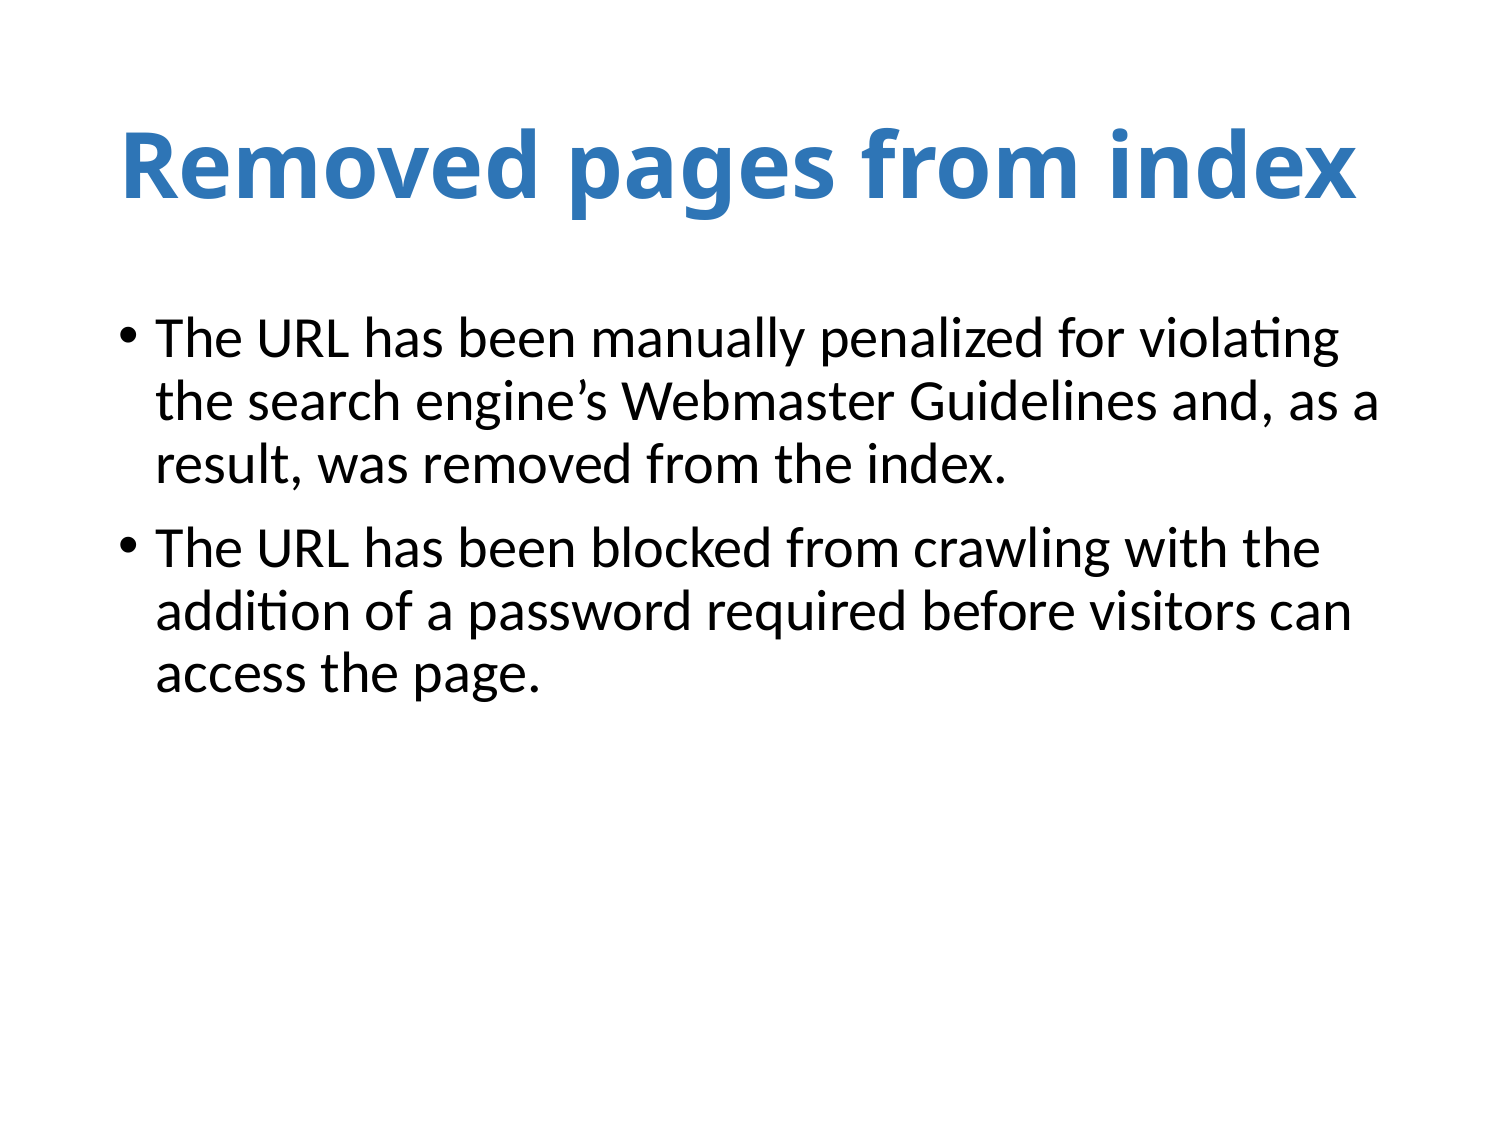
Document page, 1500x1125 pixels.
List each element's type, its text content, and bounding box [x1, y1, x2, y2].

title Removed pages from index [103, 59, 1397, 278]
list The URL has been manually penalized for violating the search engine’s Webmaster Guidelines and, as a result, was removed from the index. The URL has been blocked from crawling with the addition of a password required before visitors can access the page. [103, 299, 1397, 1014]
